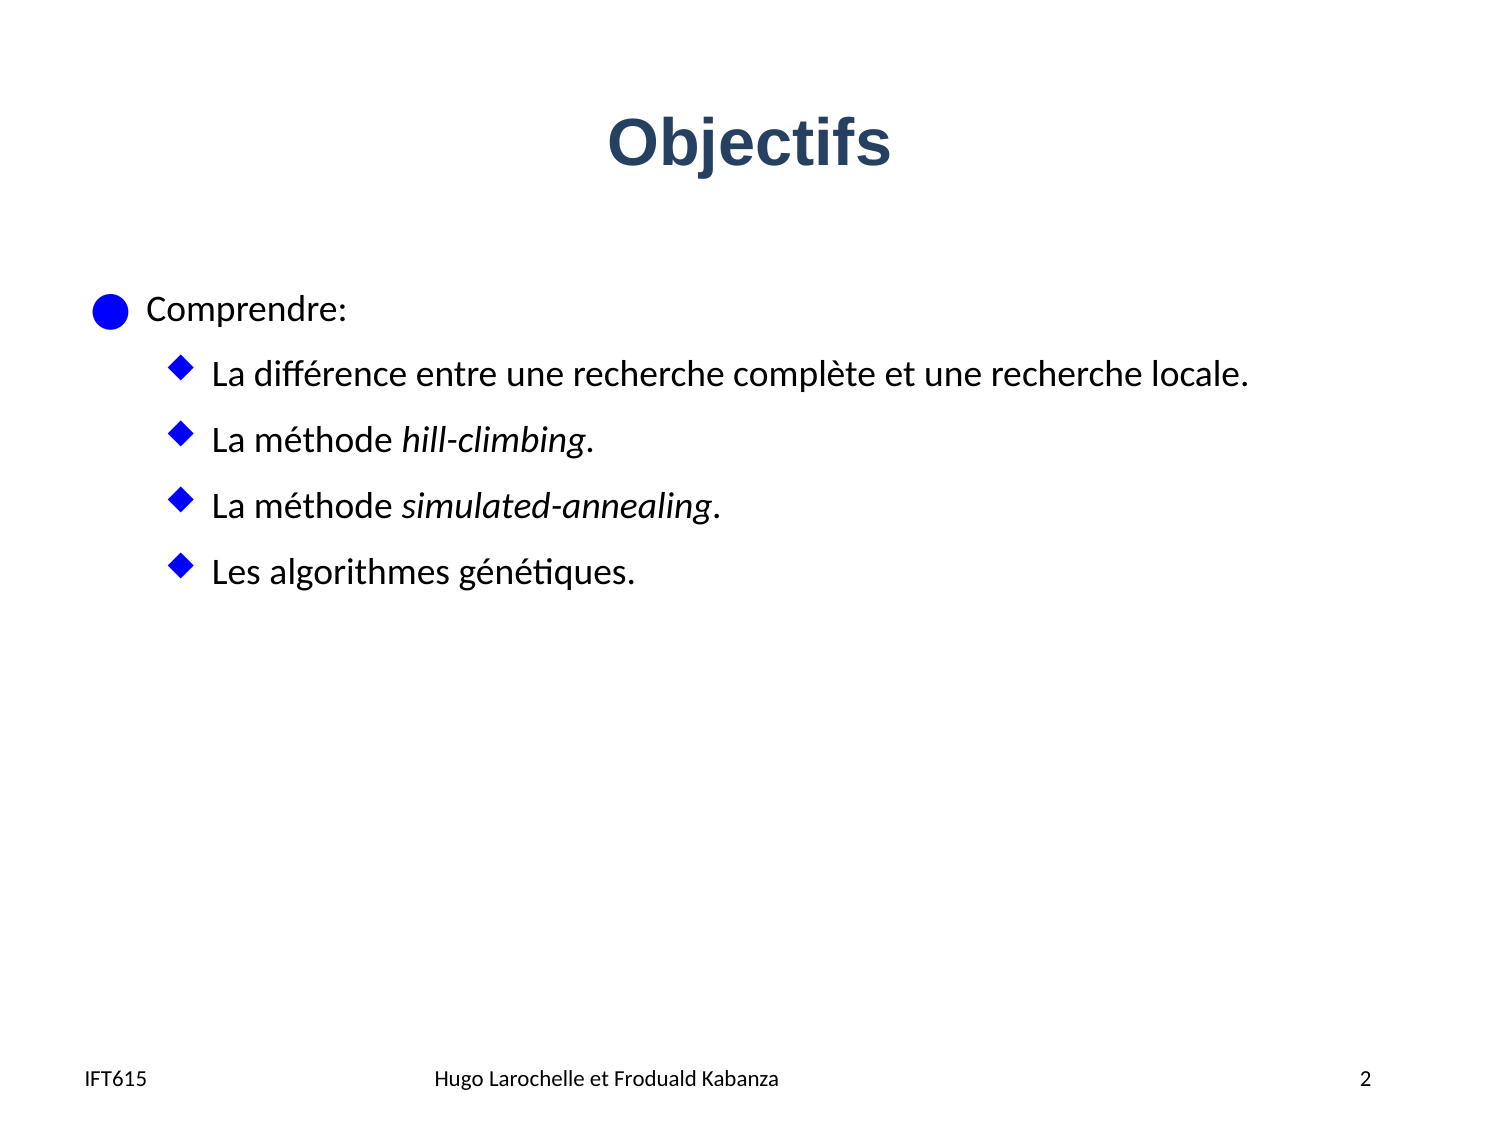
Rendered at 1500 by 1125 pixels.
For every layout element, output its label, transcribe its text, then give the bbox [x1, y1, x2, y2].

list Comprendre: La différence entre une recherche complète et une recherche locale. La méthode hill-climbing. La méthode simulated-annealing. Les algorithmes génétiques. [75, 262, 1425, 1005]
slide_number Hugo Larochelle et Froduald Kabanza [419, 1056, 950, 1117]
title Objectifs [75, 45, 1425, 233]
slide_number 2 [1344, 1056, 1431, 1117]
footer IFT615 [69, 1056, 200, 1117]
